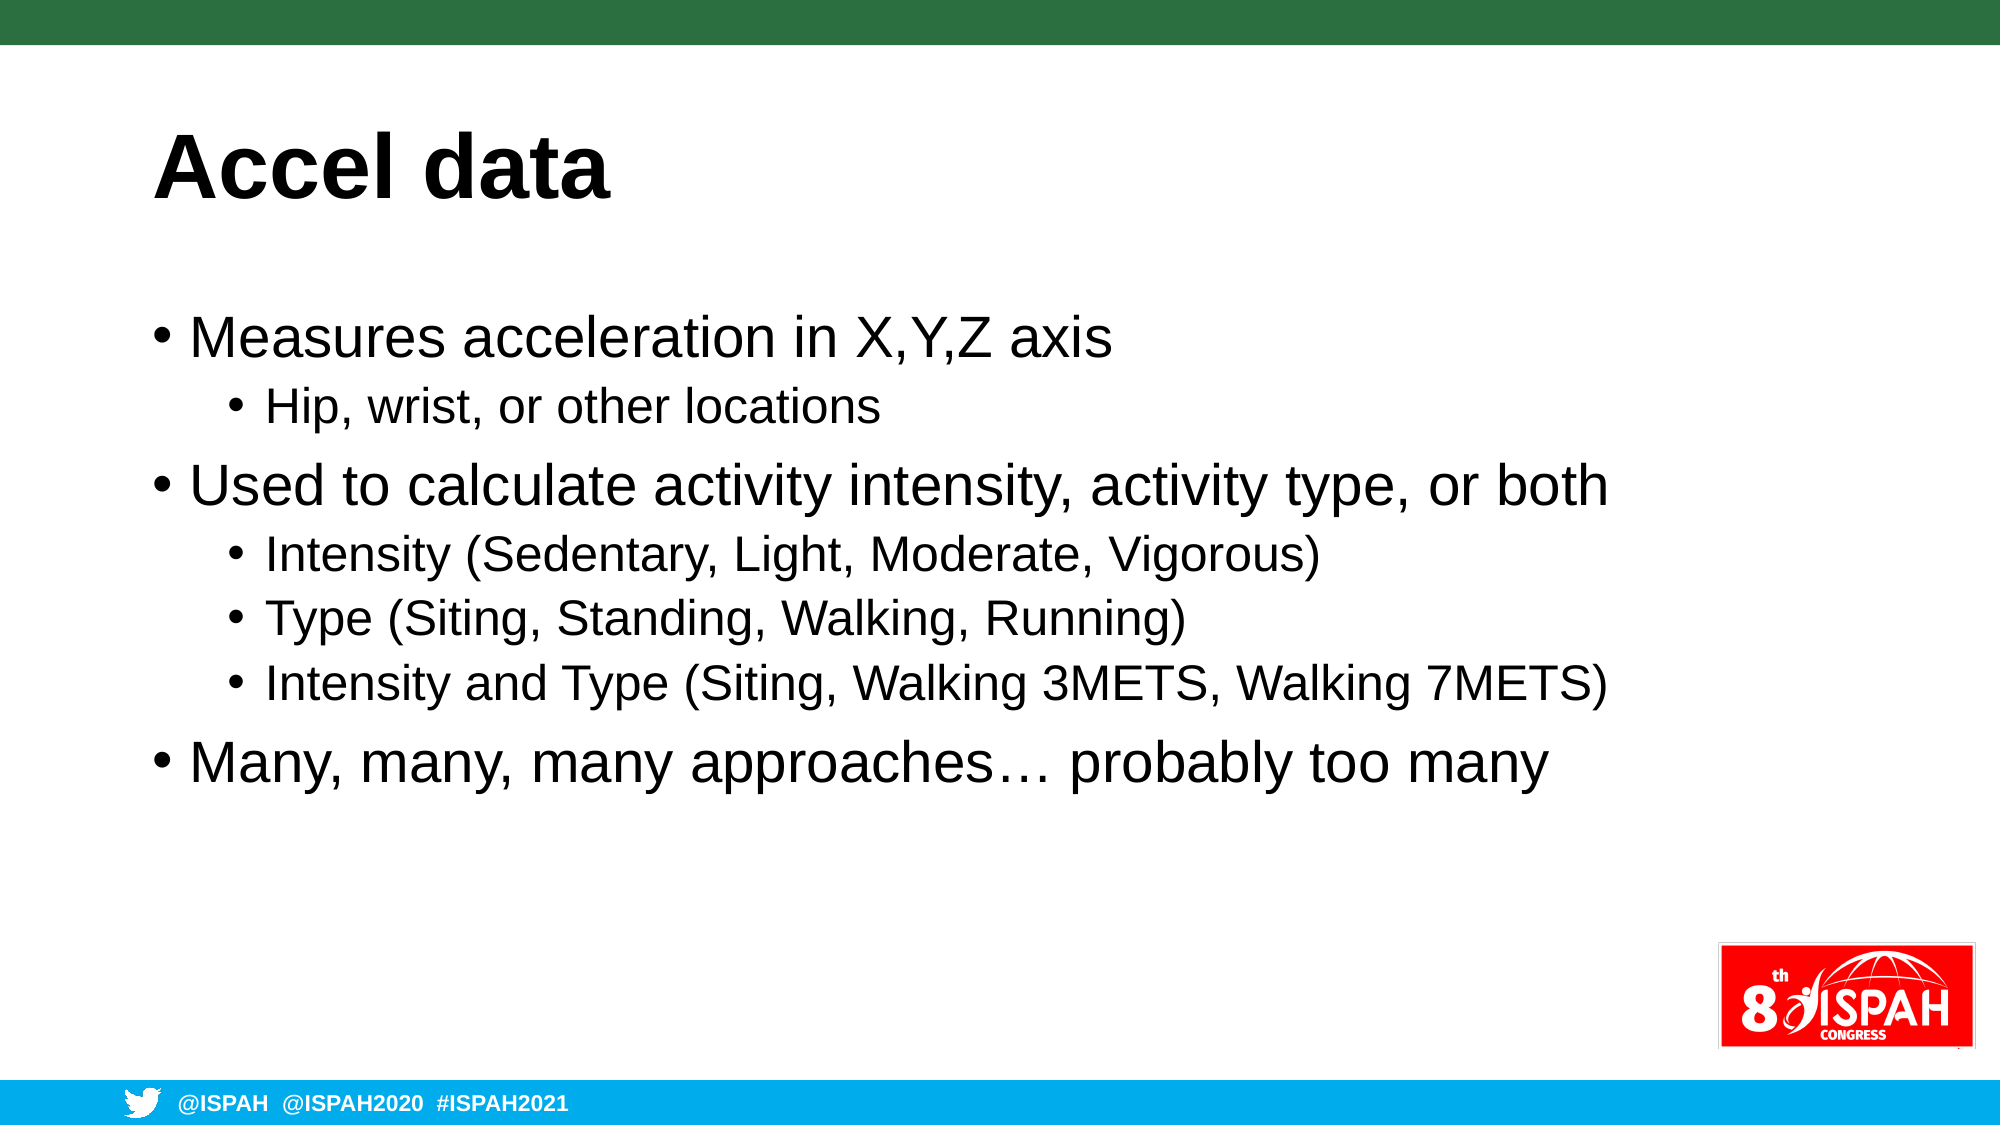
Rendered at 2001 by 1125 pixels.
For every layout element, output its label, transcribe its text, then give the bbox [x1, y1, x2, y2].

title Accel data [137, 59, 1863, 278]
picture [1717, 940, 1977, 1049]
picture [126, 1088, 160, 1117]
list Measures acceleration in X,Y,Z axis Hip, wrist, or other locations Used to calculate activity intensity, activity type, or both Intensity (Sedentary, Light, Moderate, Vigorous) Type (Siting, Standing, Walking, Running) Intensity and Type (Siting, Walking 3METS, Walking 7METS) Many, many, many approaches… probably too many [137, 299, 1863, 1014]
